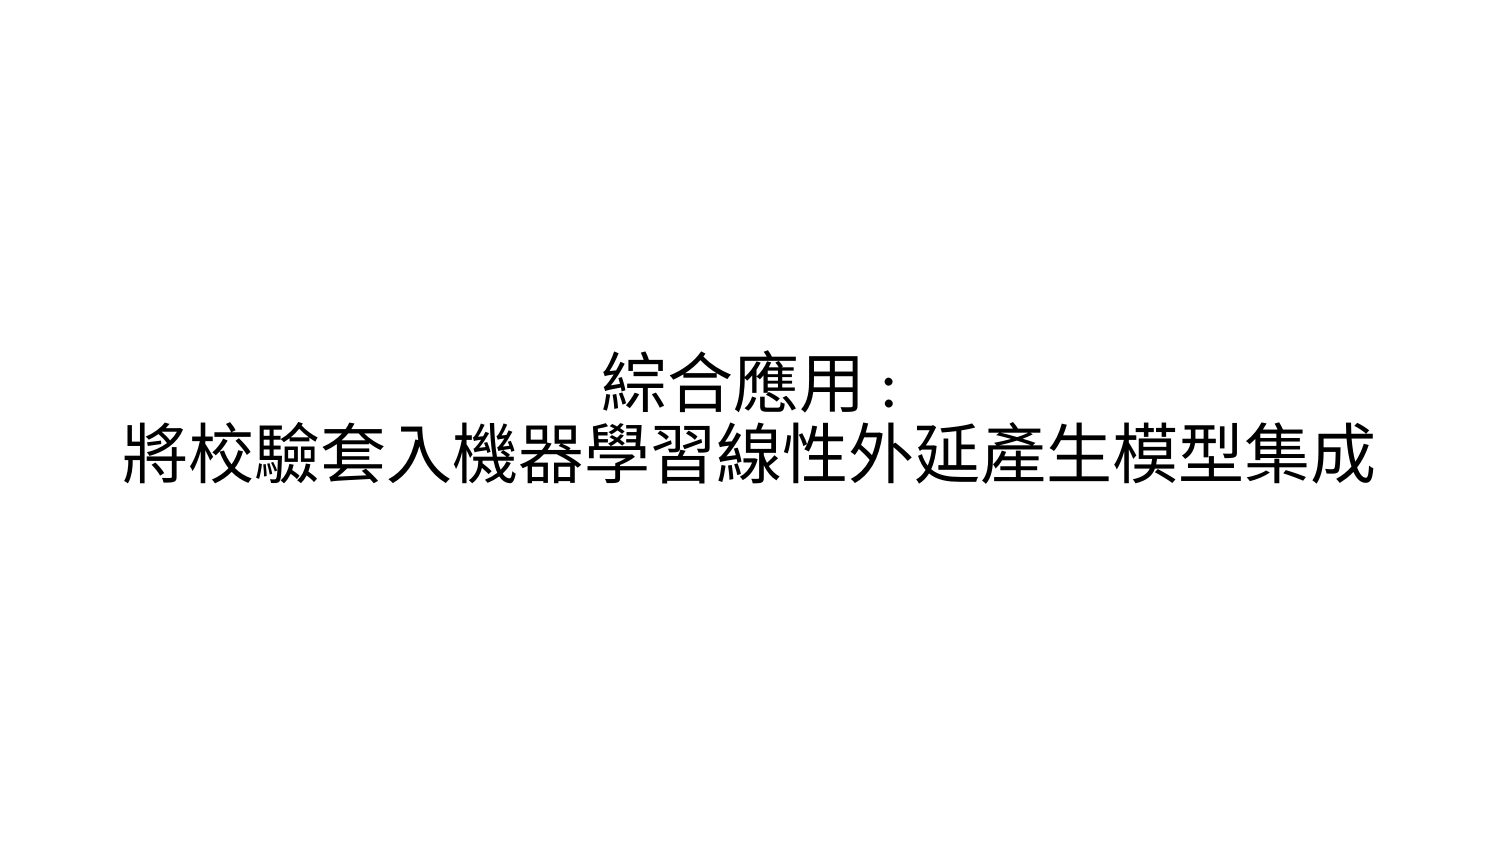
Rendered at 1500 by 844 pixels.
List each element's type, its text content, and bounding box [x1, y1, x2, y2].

title 綜合應用: 將校驗套入機器學習線性外延產生模型集成 [103, 340, 1397, 504]
